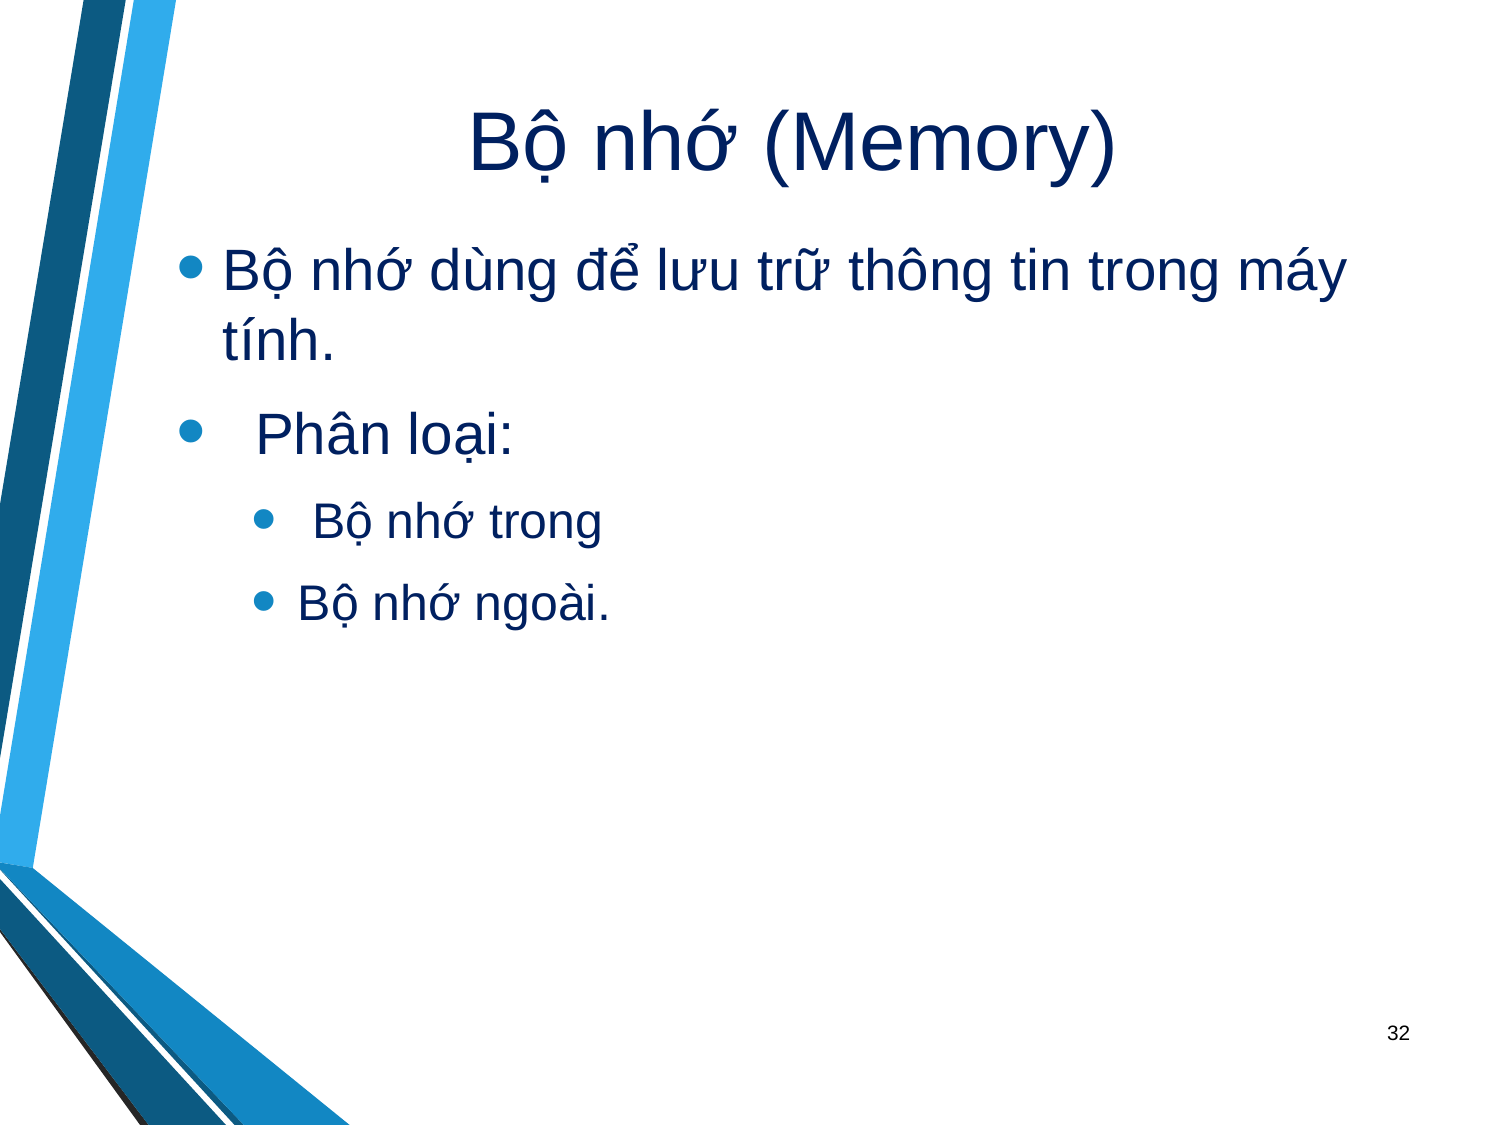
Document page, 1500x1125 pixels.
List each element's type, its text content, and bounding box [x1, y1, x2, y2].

list Bộ nhớ dùng để lưu trữ thông tin trong máy tính. Phân loại: Bộ nhớ trong Bộ nhớ ngoài. [161, 224, 1425, 985]
slide_number 32 [1354, 1001, 1425, 1062]
title Bộ nhớ (Memory) [161, 75, 1425, 200]
